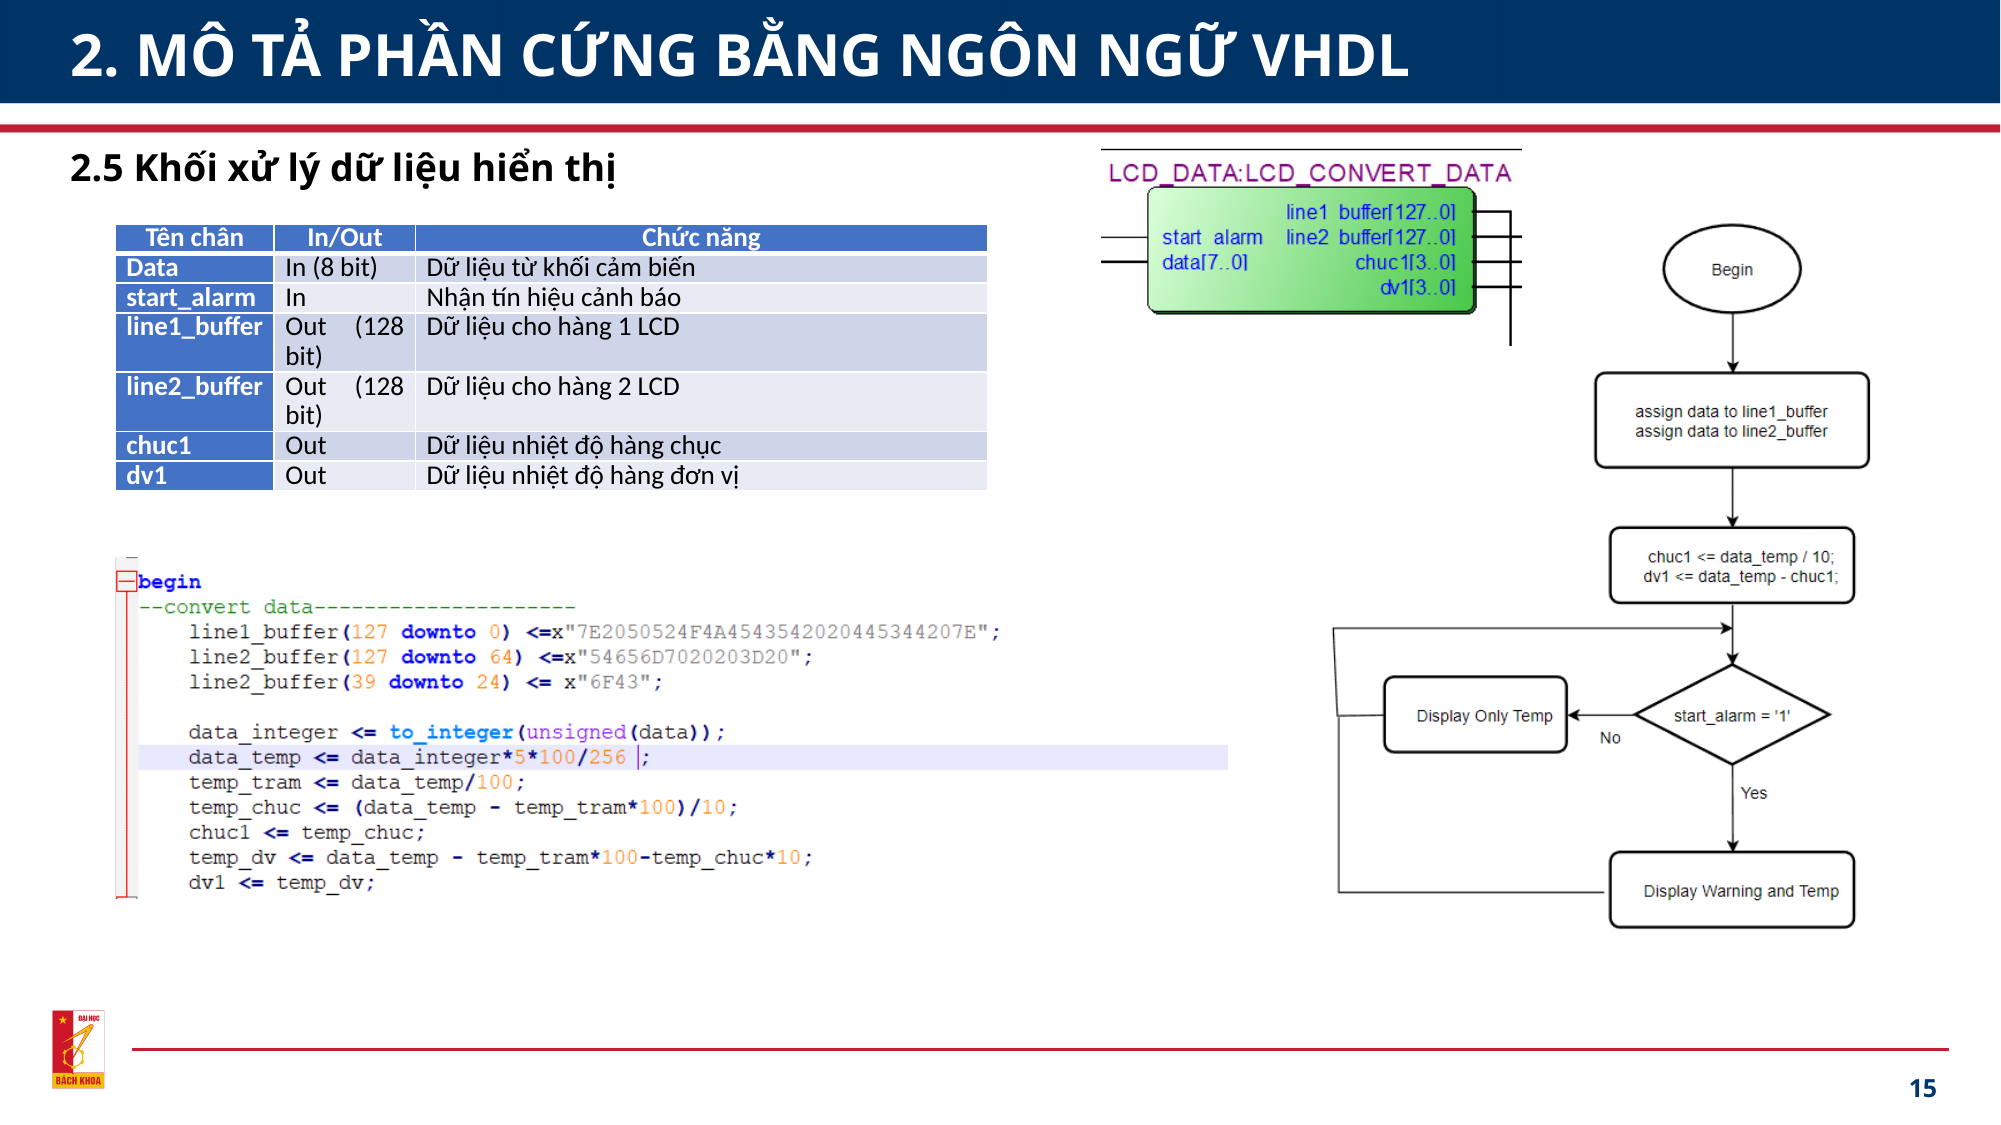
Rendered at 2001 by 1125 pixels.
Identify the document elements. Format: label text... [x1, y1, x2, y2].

table_cell In [275, 284, 415, 312]
table_cell Dữ liệu từ khối cảm biến [416, 256, 987, 282]
table_header In/Out [275, 225, 415, 251]
table_cell line1_buffer [116, 314, 273, 371]
slide_number 15 [1502, 1065, 1953, 1125]
table_cell Nhận tín hiệu cảnh báo [416, 284, 987, 312]
table_header Tên chân [116, 225, 273, 251]
table_cell Dữ liệu cho hàng 1 LCD [416, 314, 987, 371]
table_cell In (8 bit) [275, 256, 415, 282]
table_cell dv1 [116, 462, 273, 490]
table_cell line2_buffer [116, 373, 273, 431]
table_cell Out (128 bit) [275, 373, 415, 431]
table_cell Dữ liệu nhiệt độ hàng chục [416, 432, 987, 460]
table_header Chức năng [416, 225, 987, 251]
table_cell Out [275, 432, 415, 460]
title 2. MÔ TẢ PHẦN CỨNG BẰNG NGÔN NGỮ VHDL [55, 18, 1945, 90]
text_box 2.5 Khối xử lý dữ liệu hiển thị [55, 137, 1251, 197]
table_cell Out (128 bit) [275, 314, 415, 371]
table_cell chuc1 [116, 432, 273, 460]
table_cell Dữ liệu cho hàng 2 LCD [416, 373, 987, 431]
table_cell Out [275, 462, 415, 490]
table_cell Data [116, 256, 273, 282]
table_cell start_alarm [116, 284, 273, 312]
table_cell Dữ liệu nhiệt độ hàng đơn vị [416, 462, 987, 490]
picture [0, 0, 2001, 1125]
